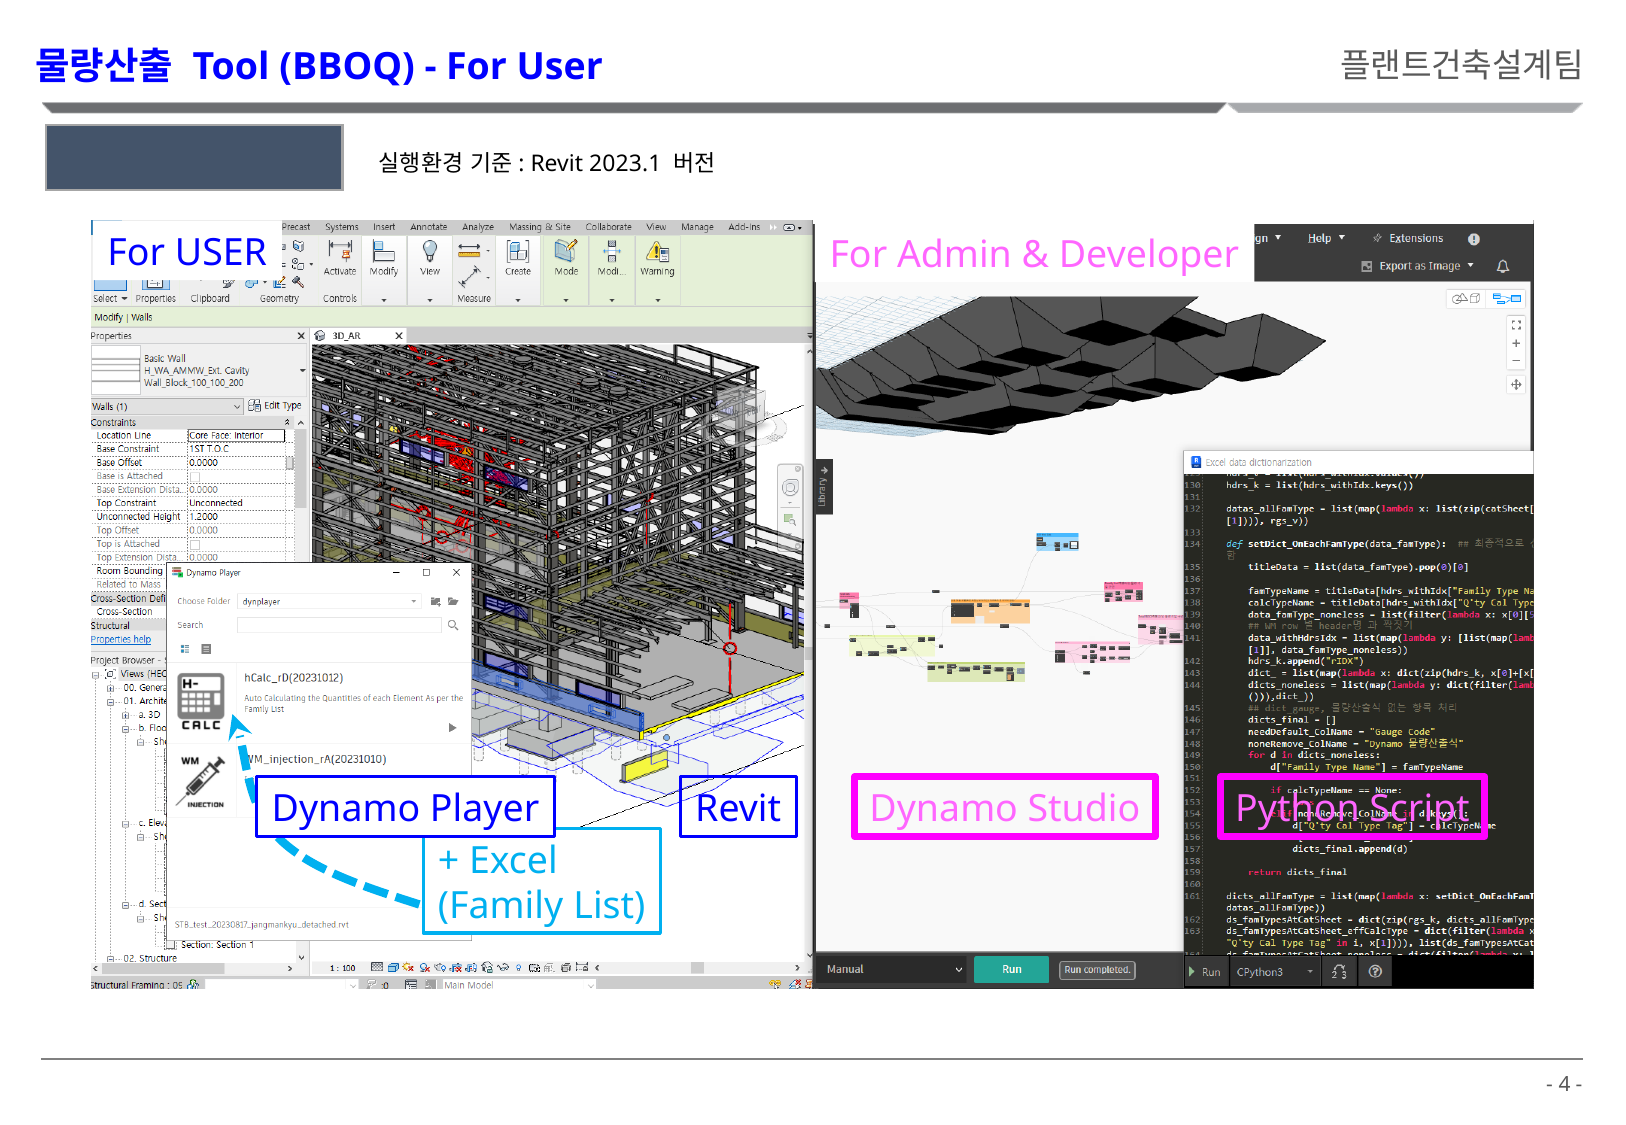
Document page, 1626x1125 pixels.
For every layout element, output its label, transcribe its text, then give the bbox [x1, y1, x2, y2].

picture [91, 220, 1534, 990]
text_box 1. Appearance [45, 124, 344, 191]
picture [42, 102, 1583, 114]
text_box 물량산출 Tool (BBOQ) - For User [20, 34, 618, 95]
text_box 플랜트건축설계팀 [1339, 43, 1584, 84]
text_box 실행환경 기준: Revit 2023.1 버전 [364, 140, 731, 184]
